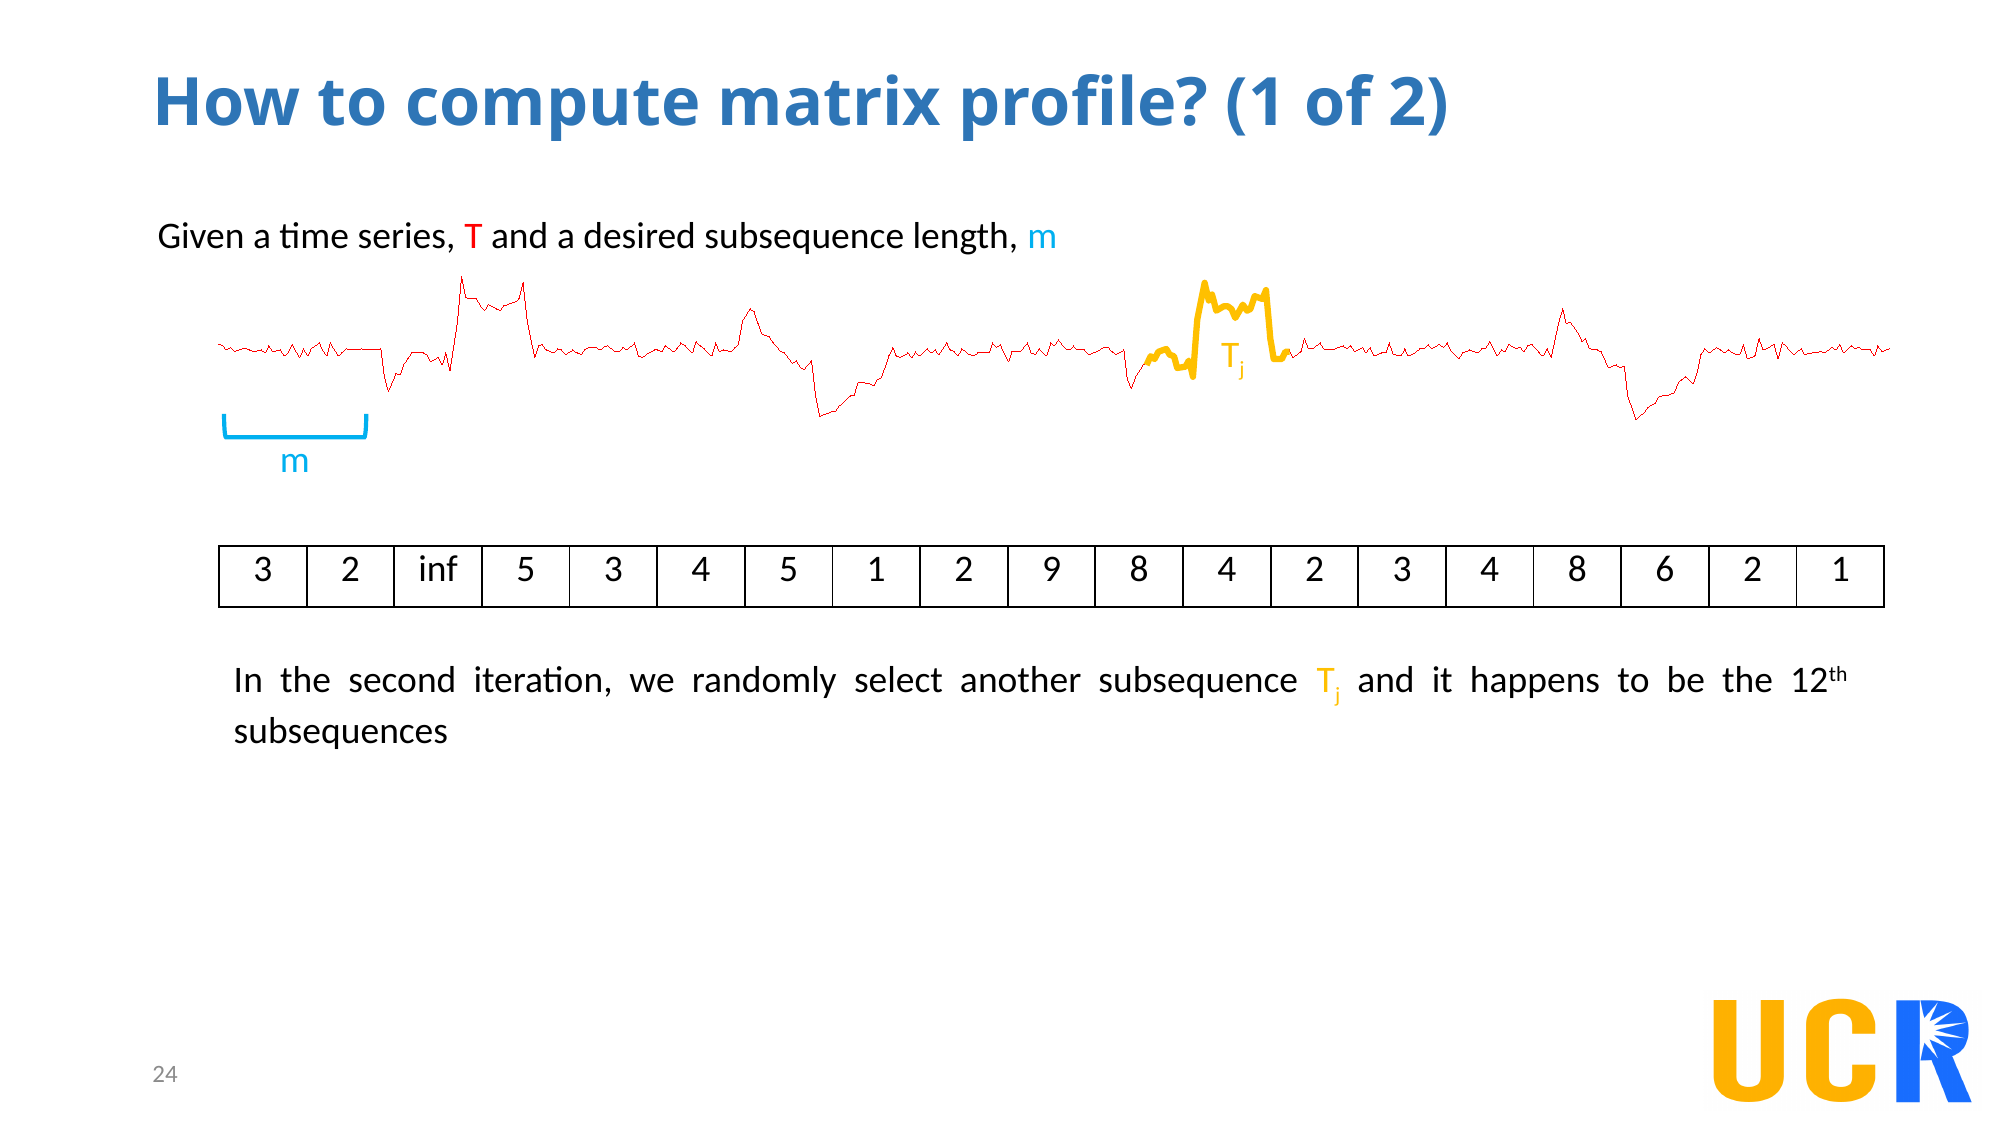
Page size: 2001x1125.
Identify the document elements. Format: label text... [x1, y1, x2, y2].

table_header 5 [746, 547, 832, 606]
table_header 4 [1184, 547, 1270, 606]
table_header 1 [1797, 547, 1883, 606]
table_header 9 [1009, 547, 1094, 606]
table_header 3 [220, 547, 306, 606]
table_header 4 [1447, 547, 1533, 606]
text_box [218, 276, 1890, 420]
table_header 2 [308, 547, 393, 606]
title How to compute matrix profile? (1 of 2) [137, 59, 1863, 188]
text_box m [265, 427, 325, 488]
table_header 1 [833, 547, 919, 606]
table_header 6 [1622, 547, 1708, 606]
table_header 3 [570, 547, 656, 606]
table_header inf [395, 547, 481, 606]
slide_number 24 [137, 1042, 219, 1103]
table_header 2 [1272, 547, 1357, 606]
table_header 2 [1710, 547, 1796, 606]
text_box [223, 420, 367, 438]
table_header 3 [1359, 547, 1445, 606]
picture [1703, 990, 1982, 1111]
table_header 4 [658, 547, 744, 606]
table_header 8 [1534, 547, 1620, 606]
table_header 2 [921, 547, 1007, 606]
table_header 5 [483, 547, 569, 606]
table_header 8 [1096, 547, 1182, 606]
text_box In the second iteration, we randomly select another subsequence Tj and it happens to be the 12th subsequences [218, 647, 1863, 759]
text_box Given a time series, T and a desired subsequence length, m [142, 203, 1073, 264]
